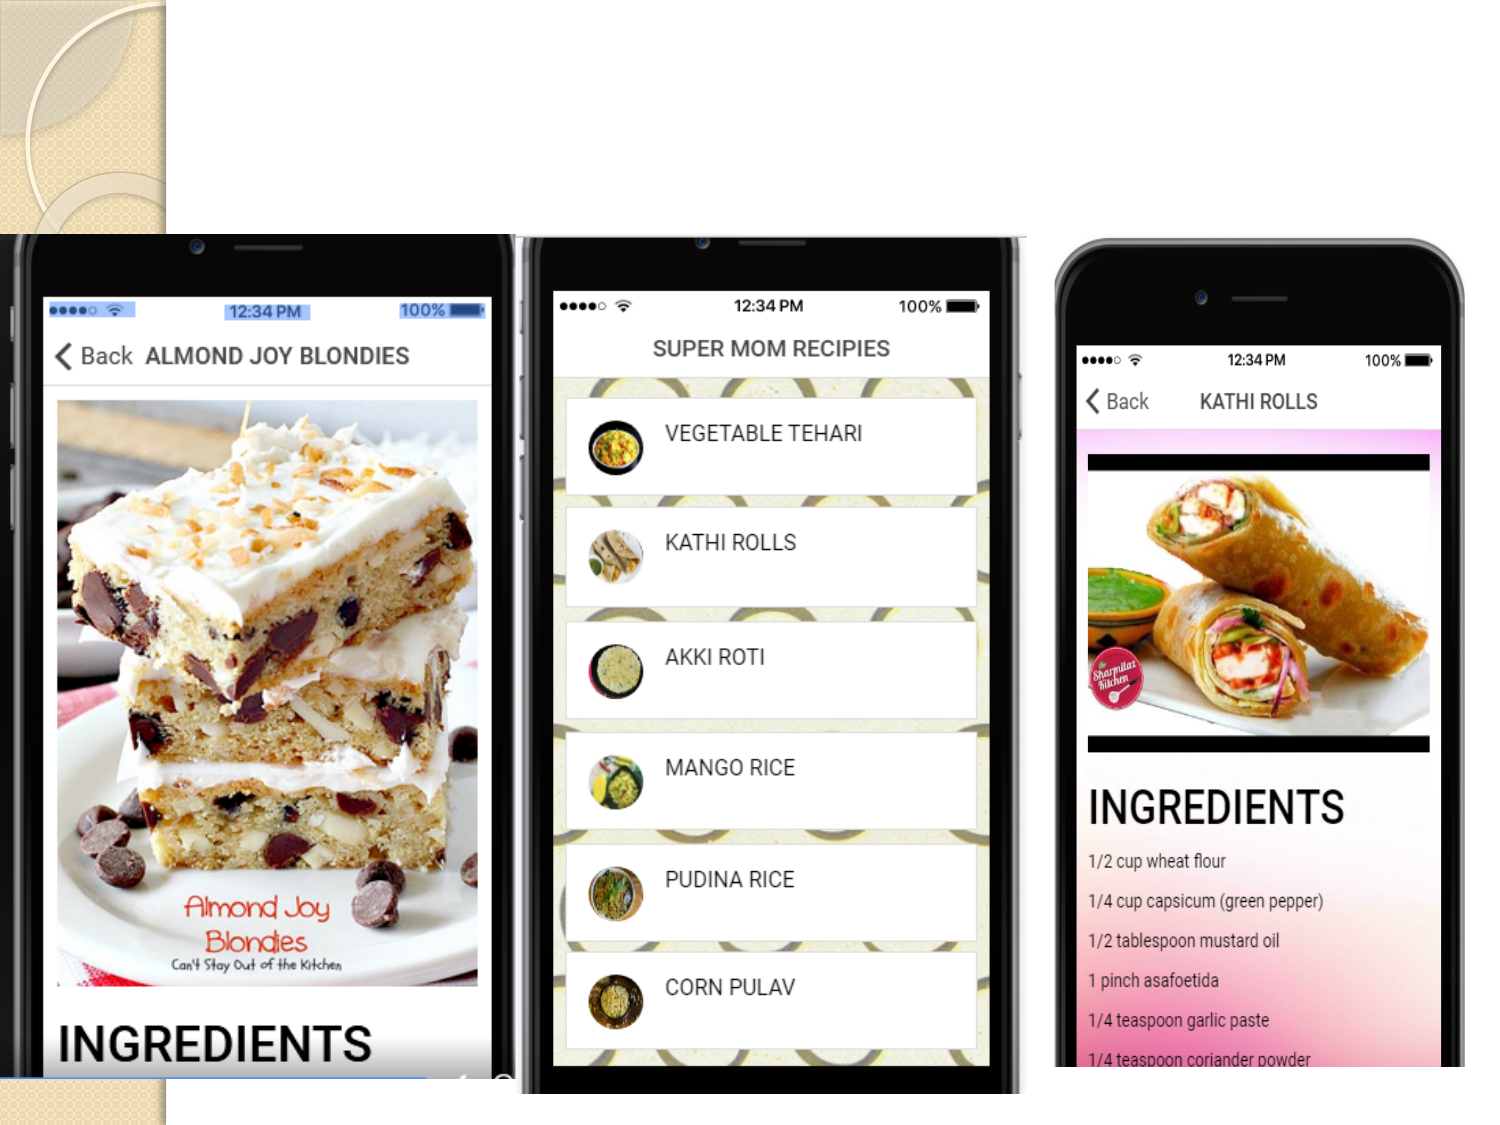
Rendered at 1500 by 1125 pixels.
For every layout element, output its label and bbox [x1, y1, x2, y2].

picture [1054, 234, 1466, 1067]
picture [0, 234, 1028, 1094]
